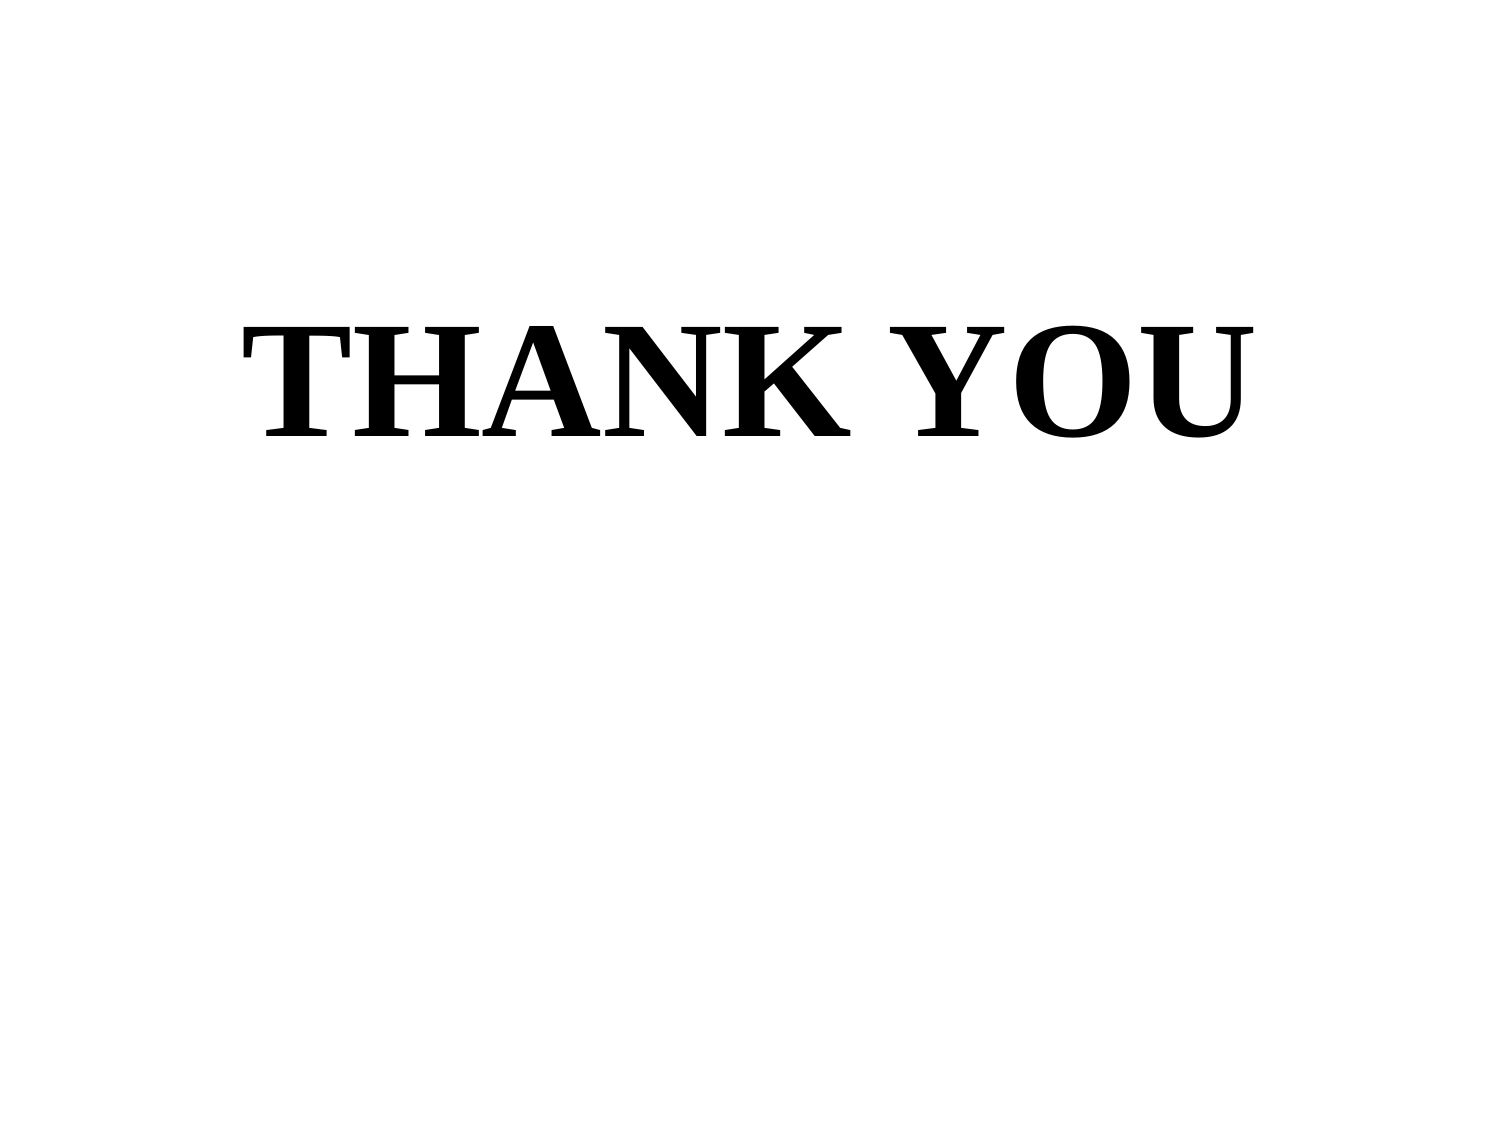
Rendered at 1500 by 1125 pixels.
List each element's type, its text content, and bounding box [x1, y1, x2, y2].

list THANK YOU [75, 262, 1425, 1006]
